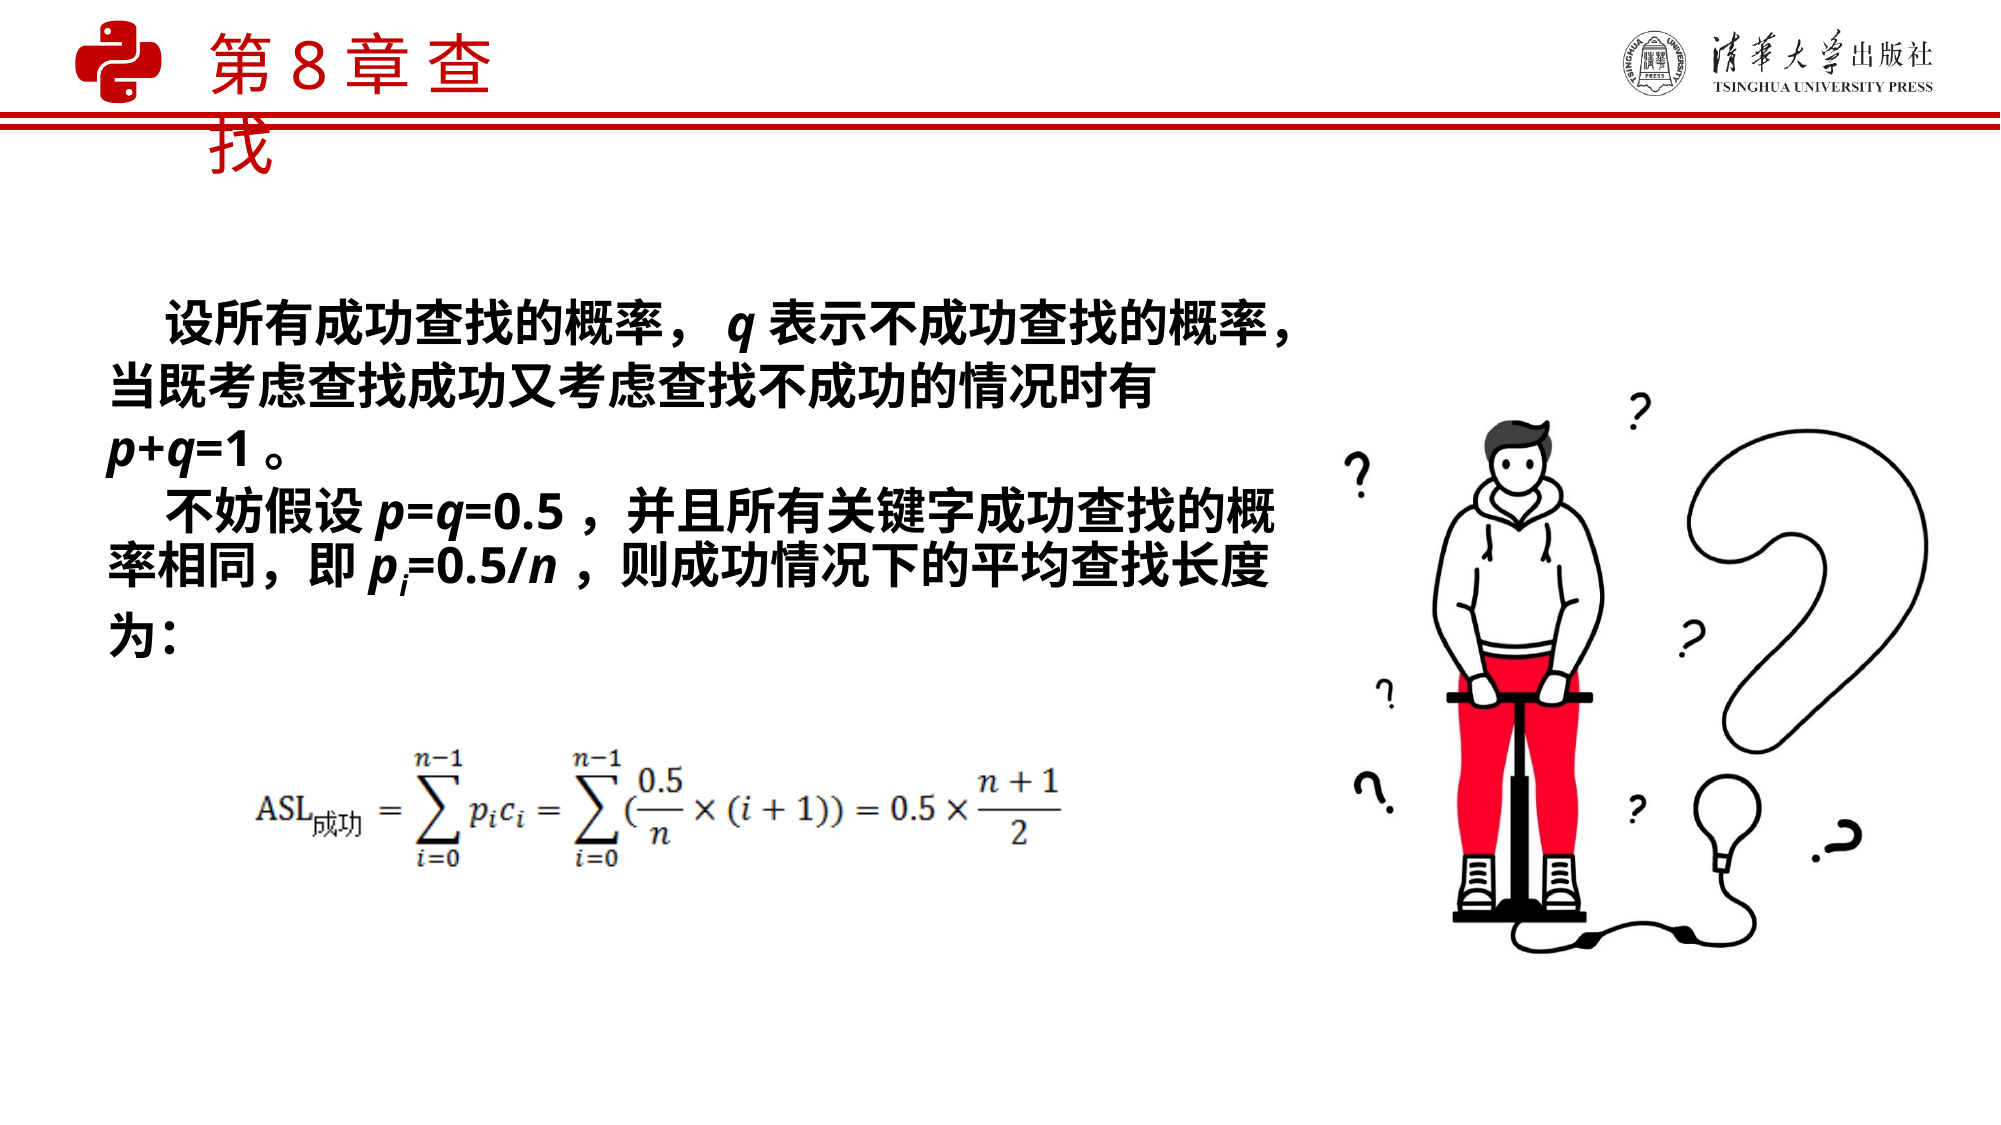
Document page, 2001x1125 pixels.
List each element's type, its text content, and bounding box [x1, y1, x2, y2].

text_box 第8章 查找 [193, 15, 569, 190]
text_box 设所有成功查找的概率，q表示不成功查找的概率，当既考虑查找成功又考虑查找不成功的情况时有p+q=1。 不妨假设p=q=0.5，并且所有关键字成功查找的概率相同，即pi=0.5/n，则成功情况下的平均查找长度为： [92, 281, 1296, 672]
picture [245, 748, 1102, 878]
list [1265, 300, 1997, 1031]
